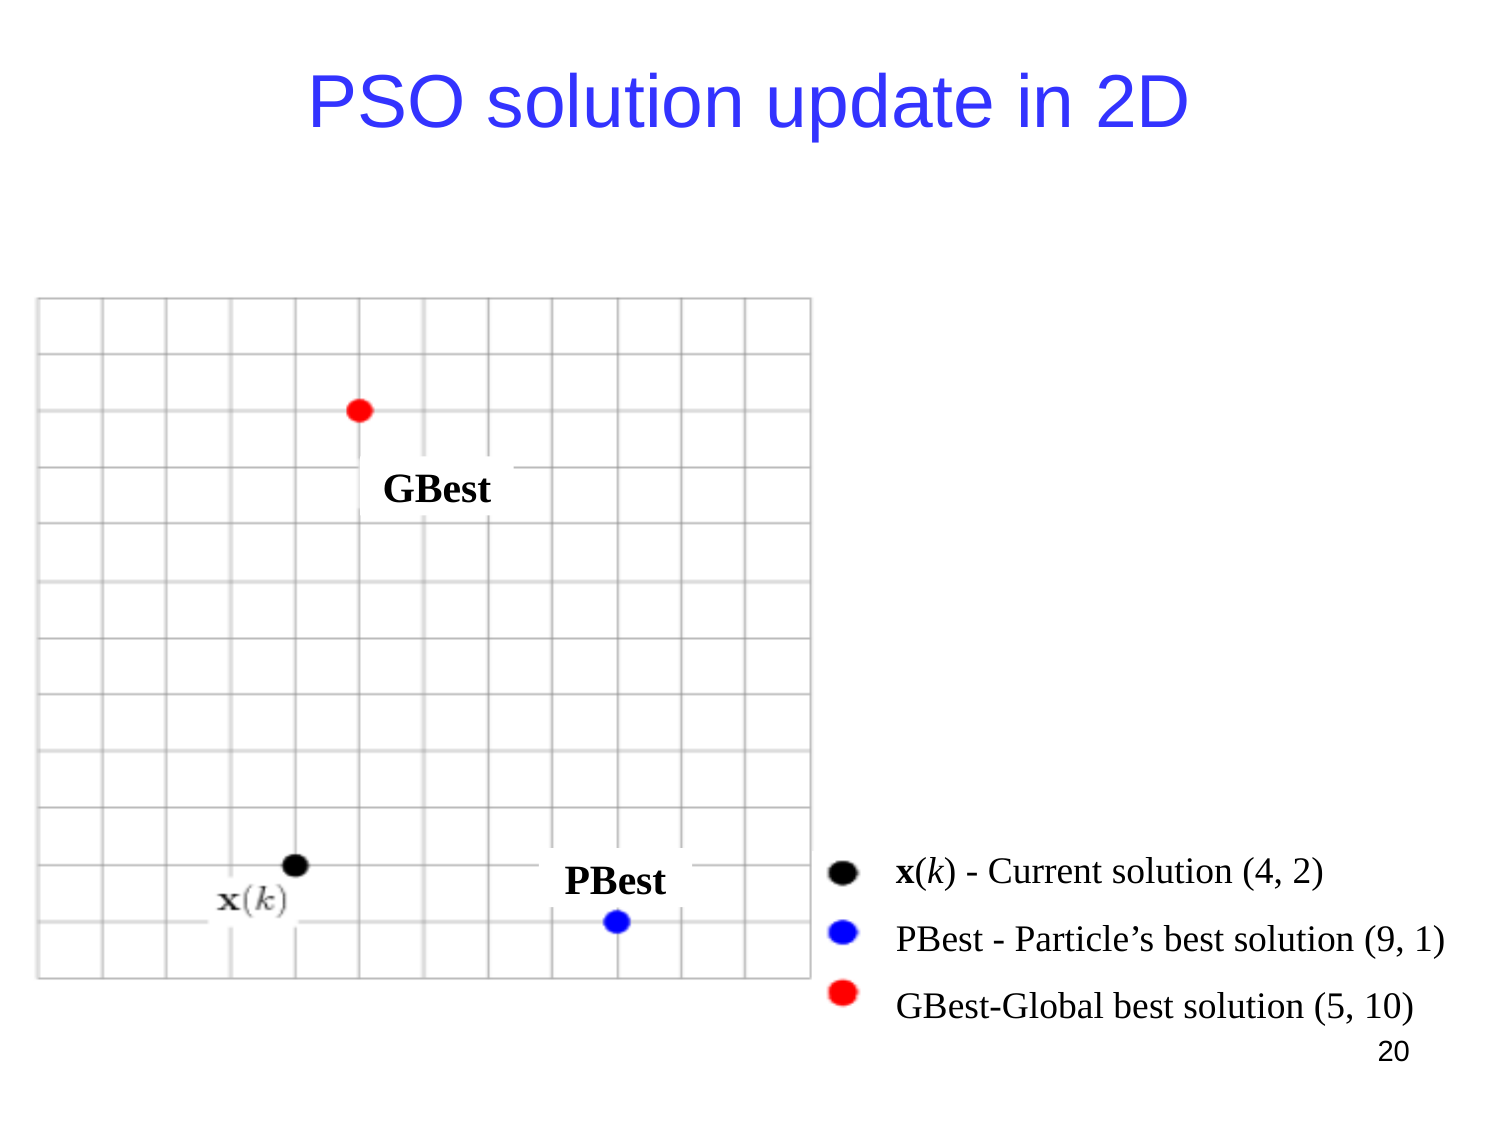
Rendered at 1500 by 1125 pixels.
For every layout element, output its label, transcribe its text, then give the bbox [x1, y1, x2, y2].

slide_number 20 [1074, 1027, 1425, 1103]
title PSO solution update in 2D [75, 32, 1425, 163]
picture [29, 290, 818, 984]
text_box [812, 837, 1475, 1027]
